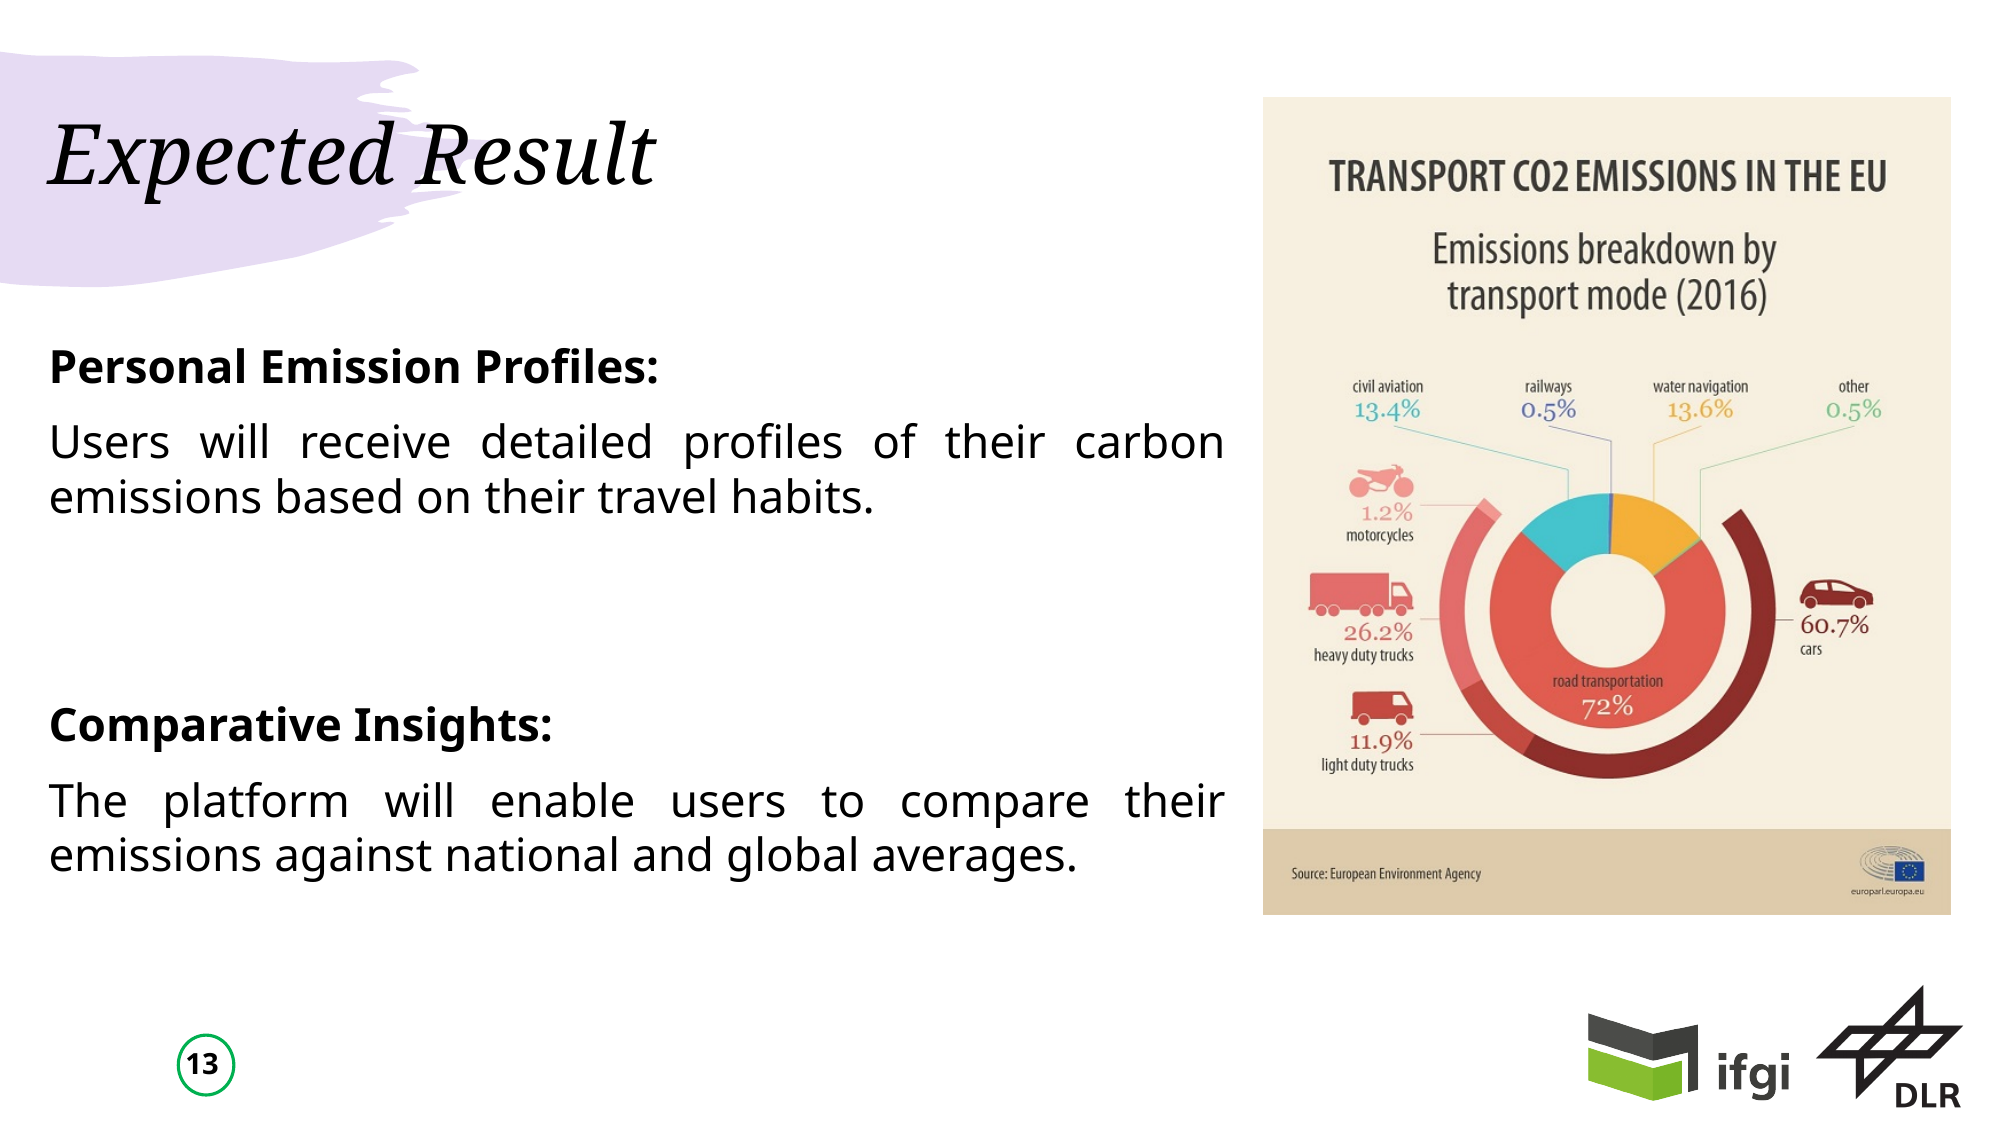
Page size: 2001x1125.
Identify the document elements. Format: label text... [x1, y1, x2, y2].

list Personal Emission Profiles: Users will receive detailed profiles of their carbon emissions based on their travel habits. Comparative Insights: The platform will enable users to compare their emissions against national and global averages. [33, 329, 1242, 1013]
picture [1263, 97, 1951, 915]
title Expected Result [33, 48, 1759, 267]
picture [1812, 981, 1967, 1111]
picture [1588, 1013, 1789, 1101]
slide_number 13 [165, 1035, 234, 1096]
